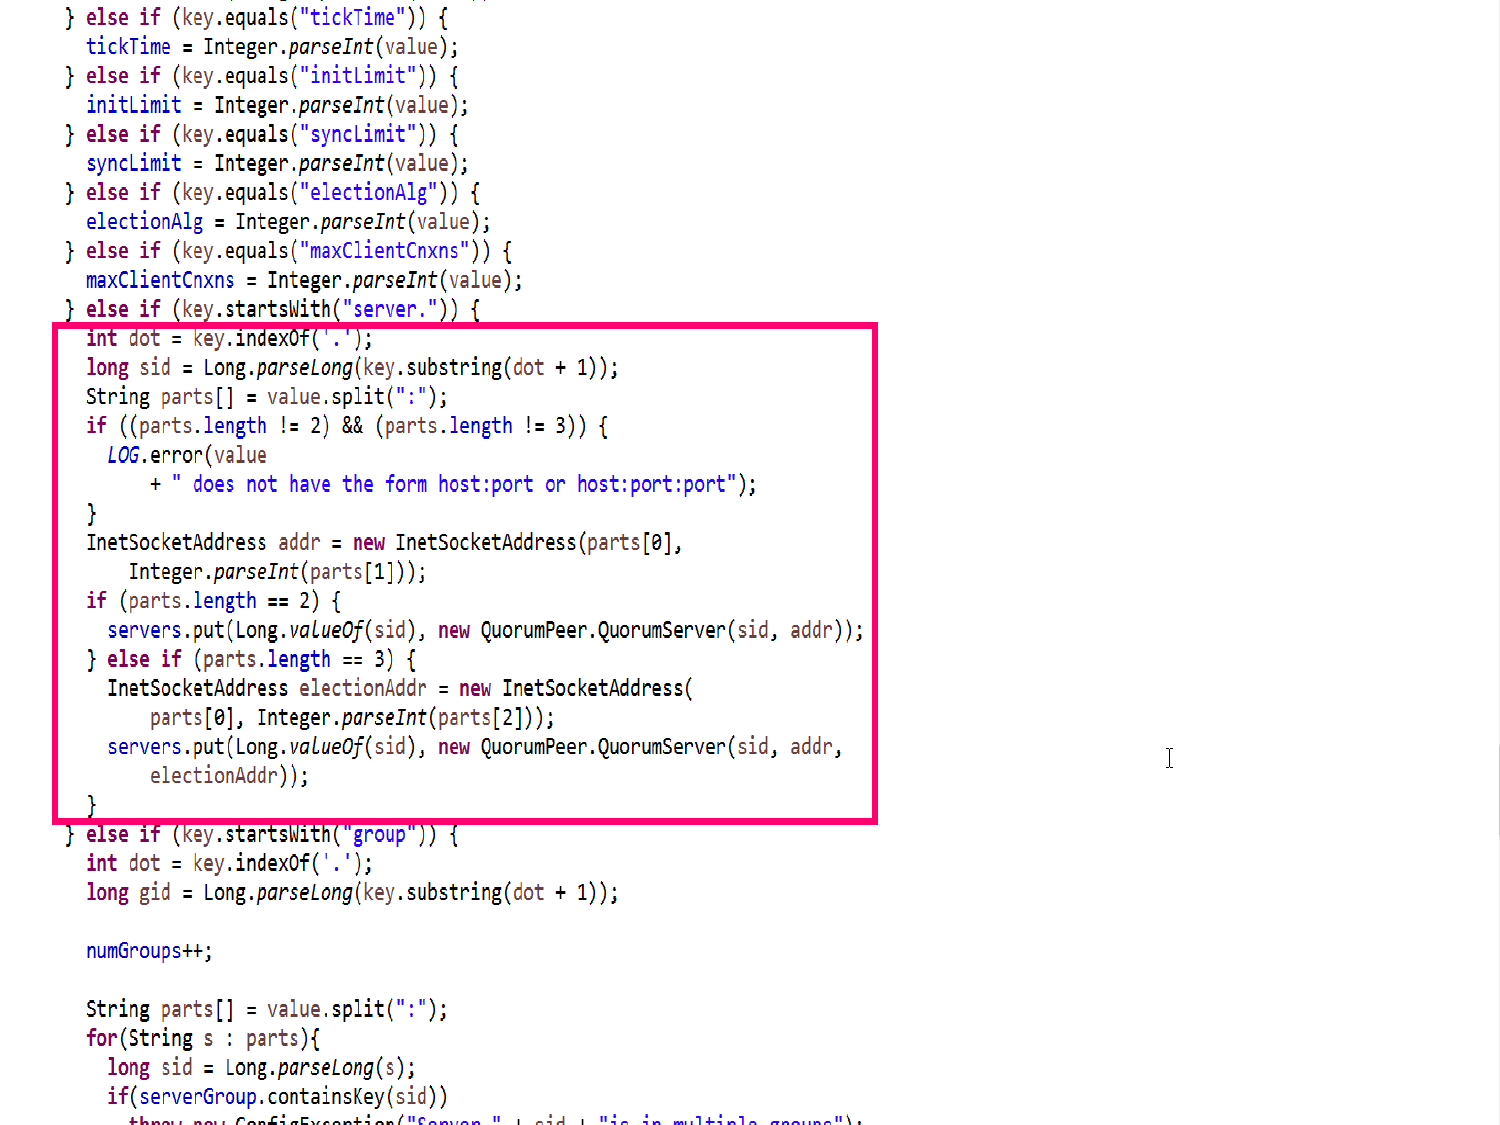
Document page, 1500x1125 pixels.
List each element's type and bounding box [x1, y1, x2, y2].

list [0, 0, 1500, 1125]
